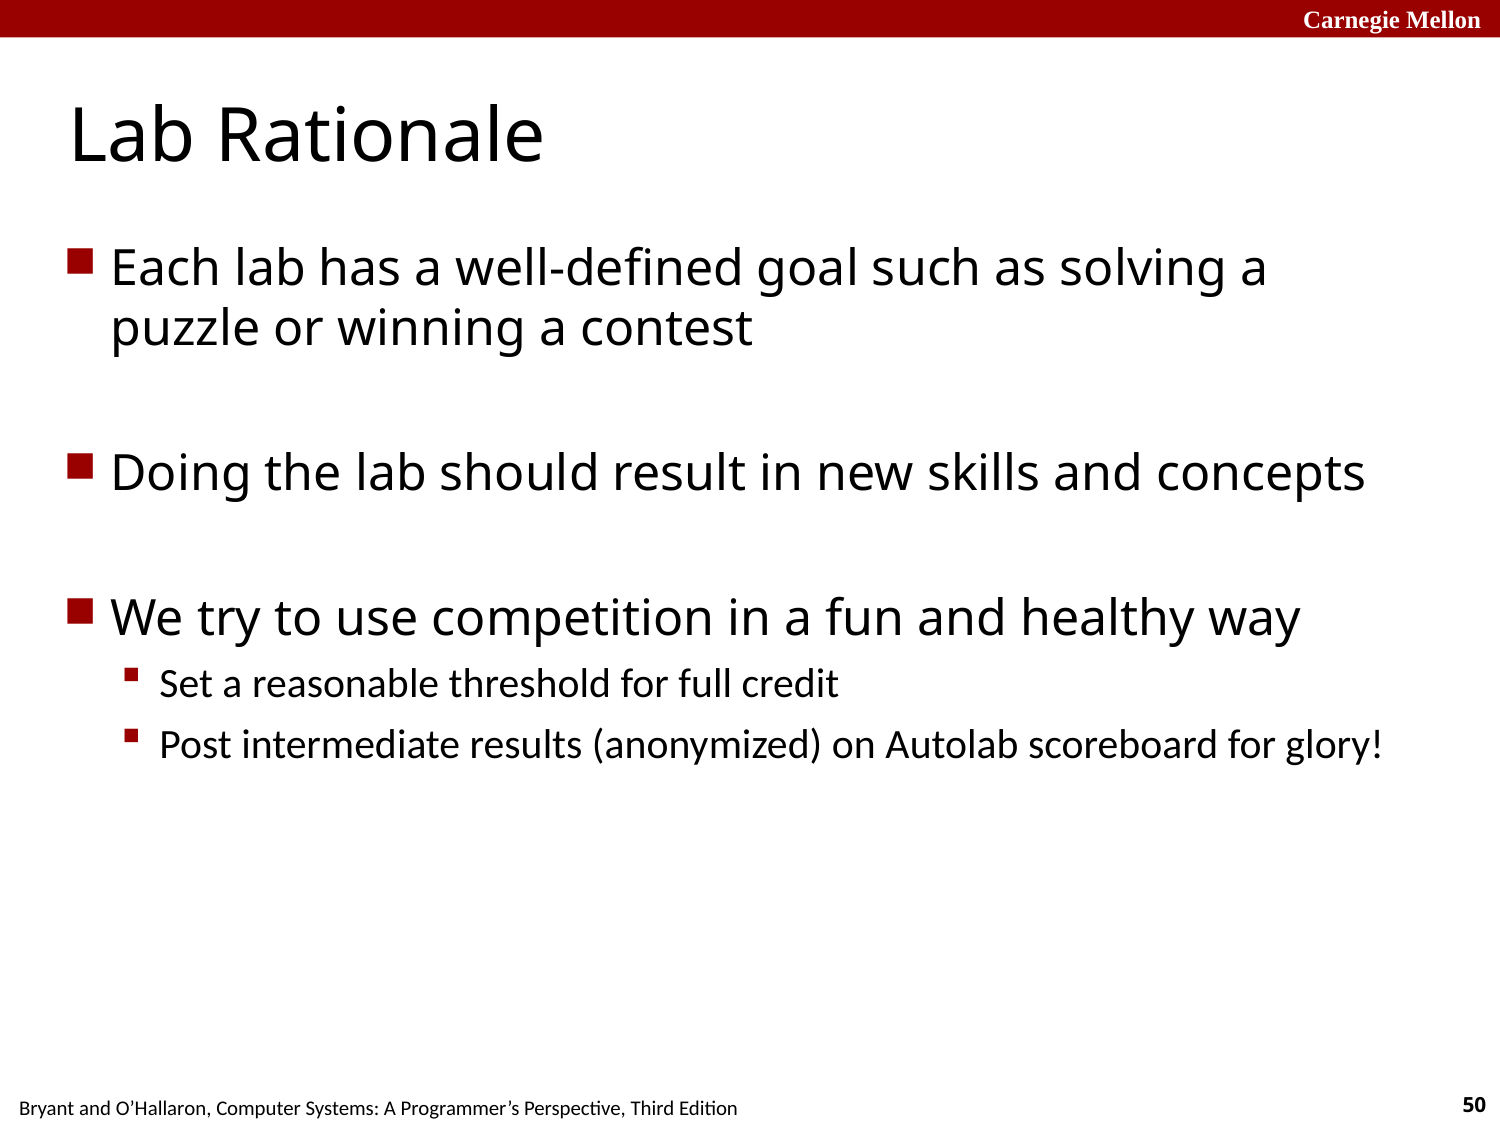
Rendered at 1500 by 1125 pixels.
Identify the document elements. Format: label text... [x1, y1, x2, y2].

title Lab Rationale [62, 41, 1438, 222]
list Each lab has a well-defined goal such as solving a puzzle or winning a contest Doing the lab should result in new skills and concepts We try to use competition in a fun and healthy way Set a reasonable threshold for full credit Post intermediate results (anonymized) on Autolab scoreboard for glory! [62, 228, 1438, 1122]
